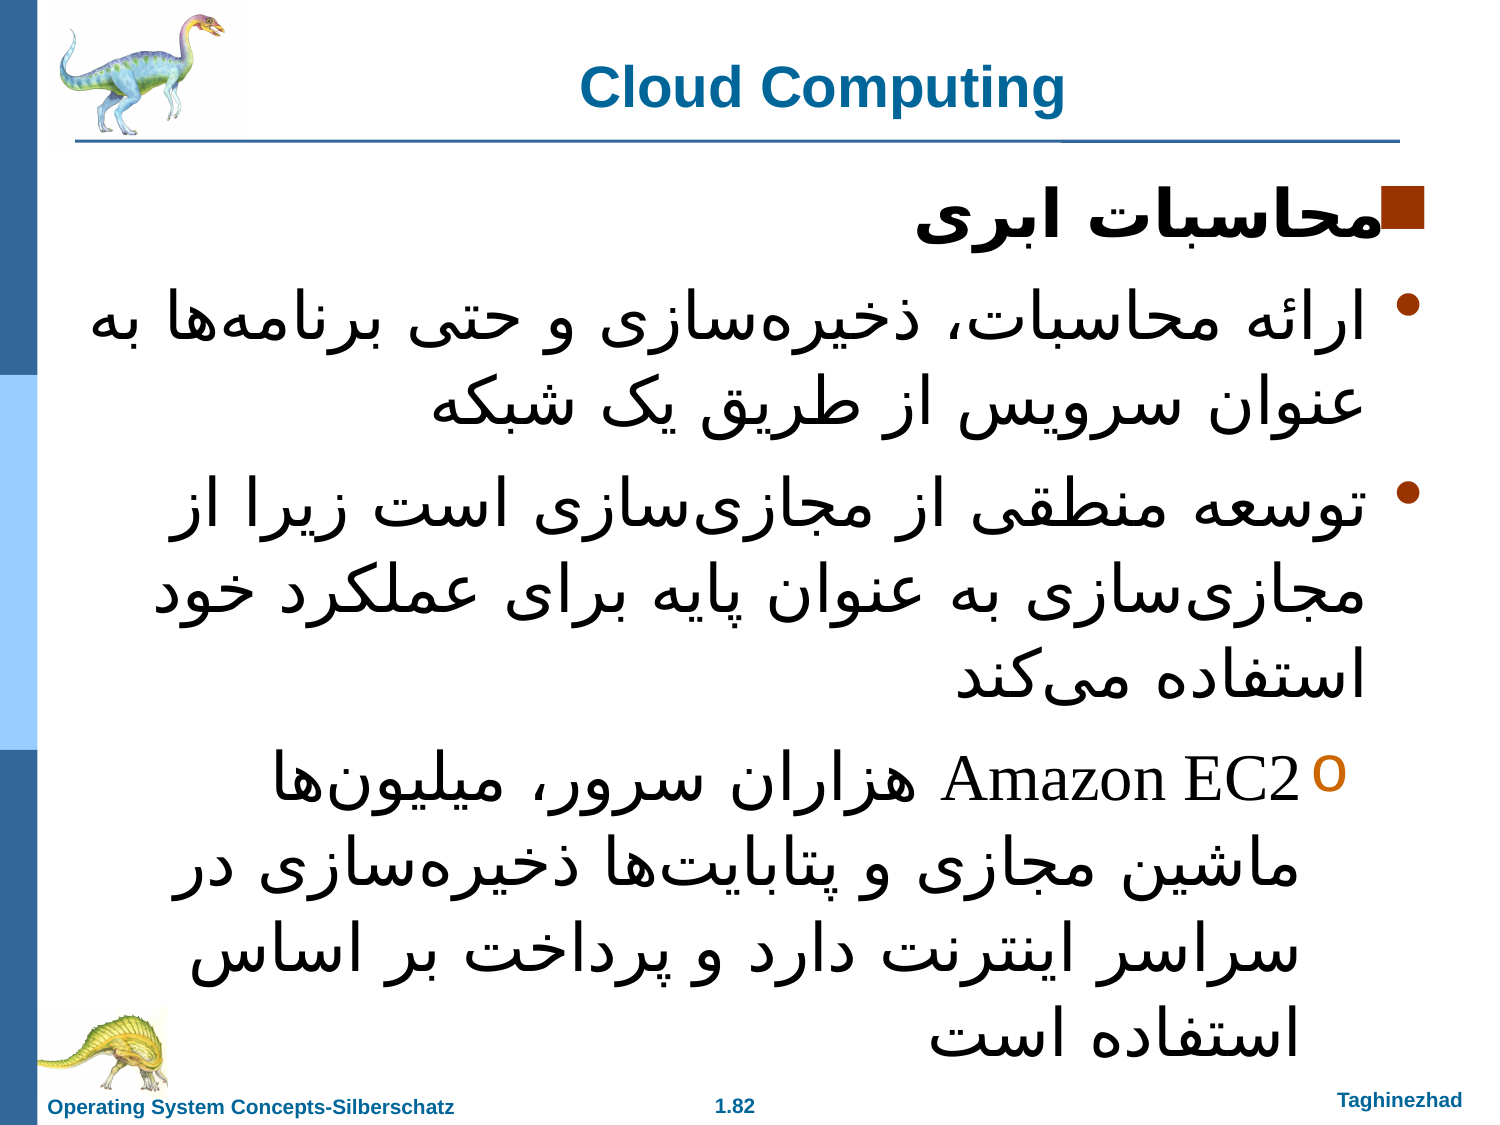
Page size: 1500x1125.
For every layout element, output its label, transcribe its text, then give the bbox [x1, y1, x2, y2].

list محاسبات ابری ارائه محاسبات، ذخیره‌سازی و حتی برنامه‌ها به عنوان سرویس از طریق یک شبکه توسعه منطقی از مجازی‌سازی است زیرا از مجازی‌سازی به عنوان پایه برای عملکرد خود استفاده می‌کند Amazon EC2 هزاران سرور، میلیون‌ها ماشین مجازی و پتابایت‌ها ذخیره‌سازی در سراسر اینترنت دارد و پرداخت بر اساس استفاده است [70, 157, 1440, 1093]
picture [46, 0, 243, 149]
picture [38, 1006, 168, 1099]
title Cloud Computing [156, 32, 1490, 128]
